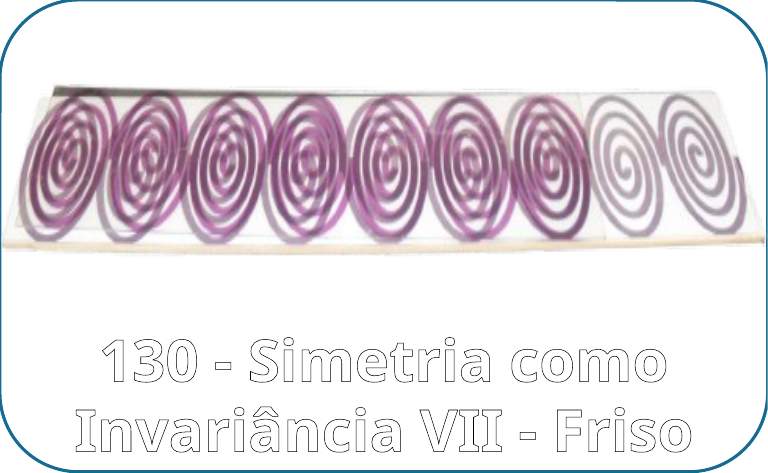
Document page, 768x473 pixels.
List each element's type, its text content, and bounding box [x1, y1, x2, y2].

text_box 130 - Simetria como Invariância VII - Friso Espiral [0, 315, 768, 473]
picture [1, 76, 768, 261]
